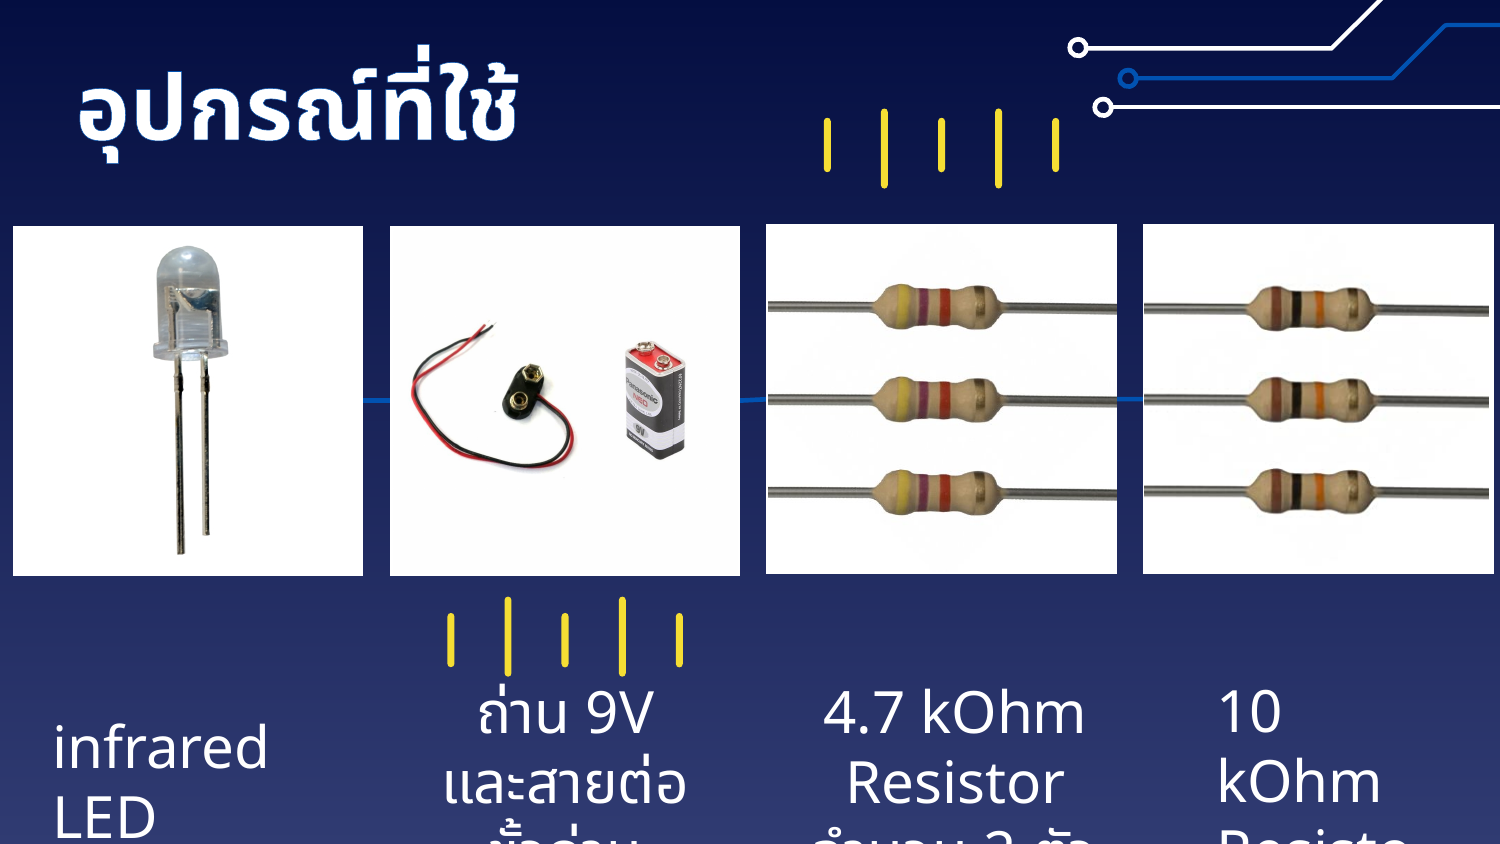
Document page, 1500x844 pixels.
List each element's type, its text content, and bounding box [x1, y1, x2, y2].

text_box 4.7 kOhm Resistor จำนวน 2 ตัว [737, 668, 1174, 844]
text_box infrared LED [37, 702, 339, 844]
picture [393, 229, 738, 574]
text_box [524, 582, 606, 755]
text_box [901, 30, 982, 224]
picture [15, 228, 362, 574]
text_box อุปกรณ์ที่ใช้ [60, 63, 639, 143]
text_box ถ่าน 9V และสายต่อขั้วถ่าน [414, 668, 716, 844]
text_box 10 kOhm Resistor [1201, 667, 1436, 844]
picture [1144, 227, 1489, 572]
picture [767, 226, 1117, 572]
